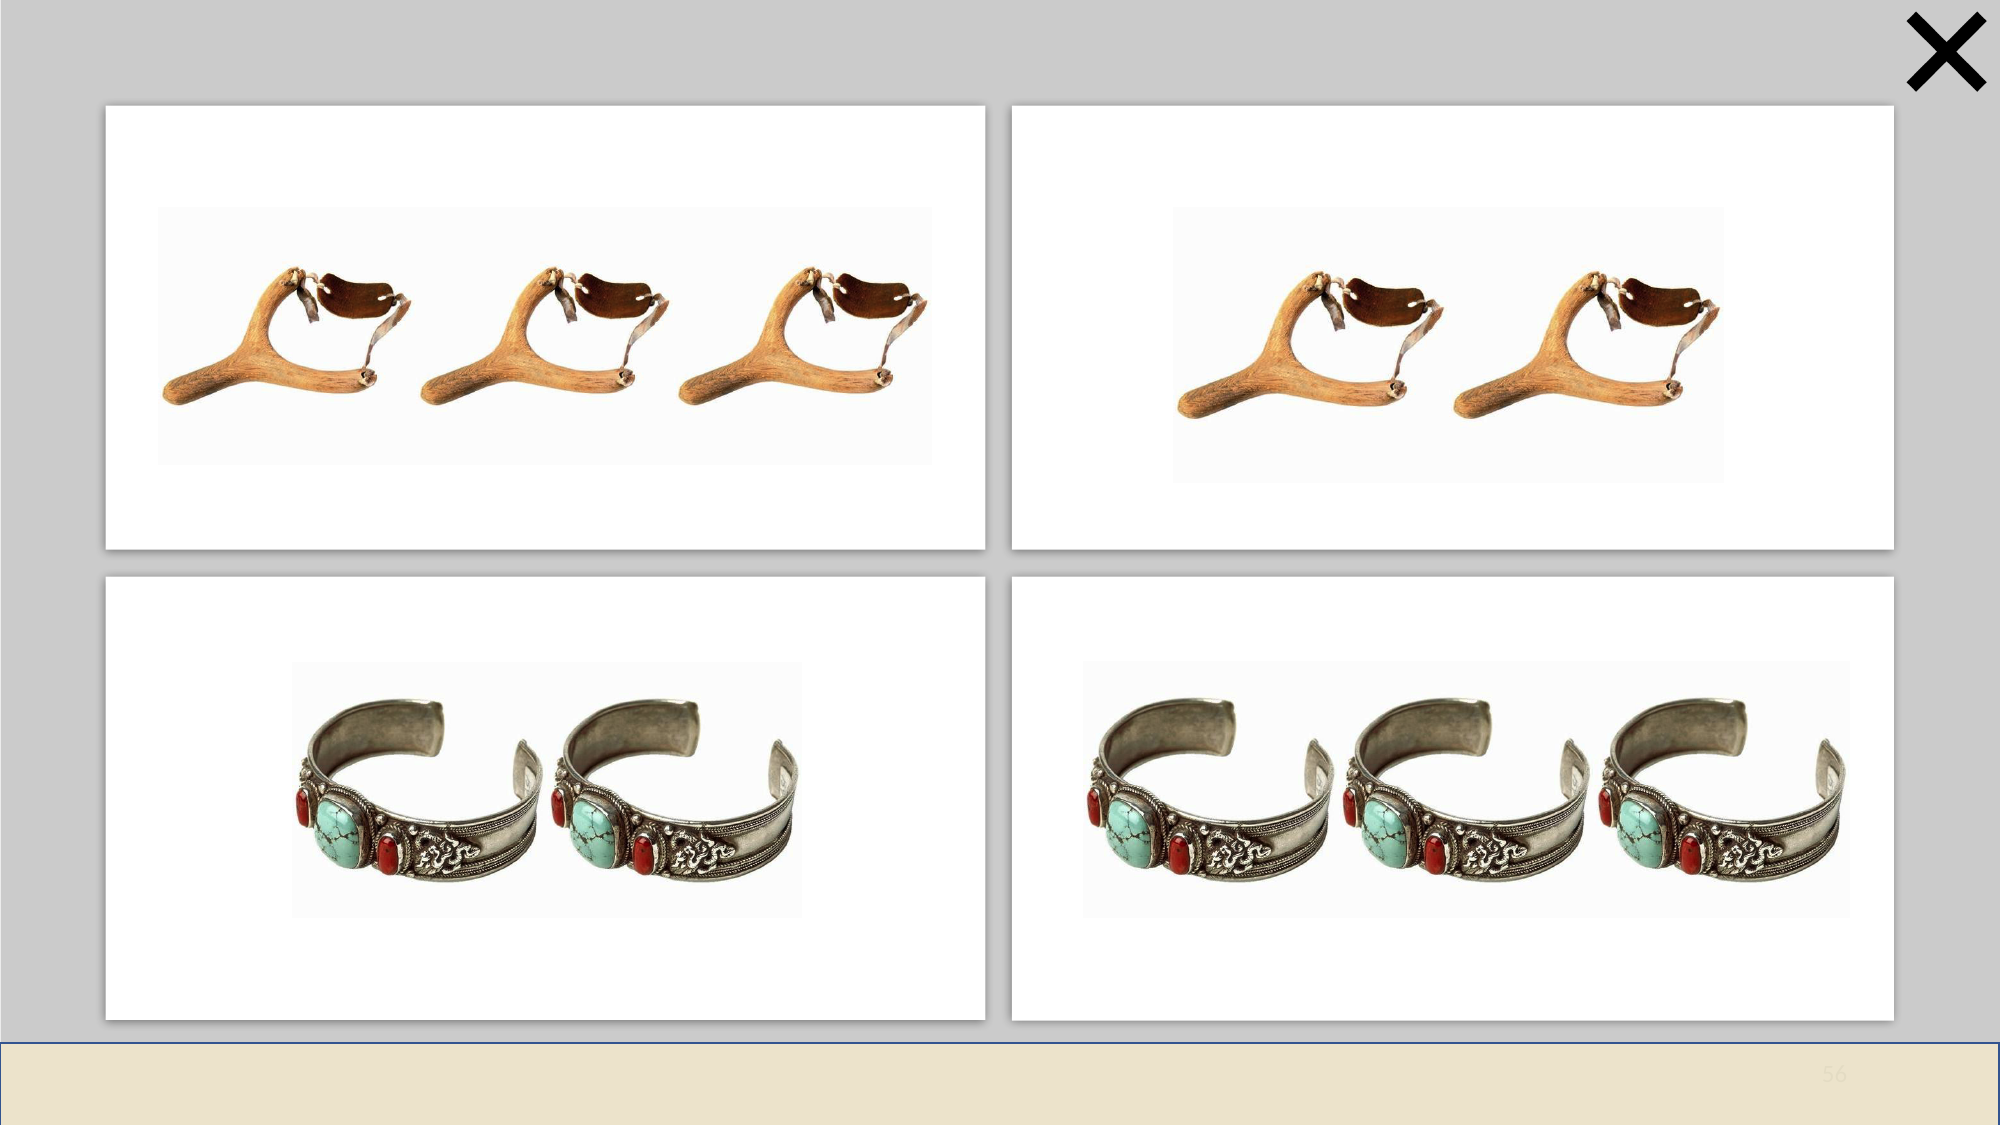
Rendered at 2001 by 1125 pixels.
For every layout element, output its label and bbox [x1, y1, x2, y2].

text_box [104, 576, 986, 1021]
picture [291, 662, 802, 918]
picture [1892, 0, 2000, 106]
text_box [104, 104, 986, 551]
picture [1082, 661, 1850, 918]
text_box [0, 1042, 2000, 1125]
text_box [1011, 576, 1895, 1022]
picture [158, 207, 932, 465]
picture [1172, 207, 1724, 483]
text_box [0, 0, 2000, 1042]
text_box [1011, 104, 1895, 551]
